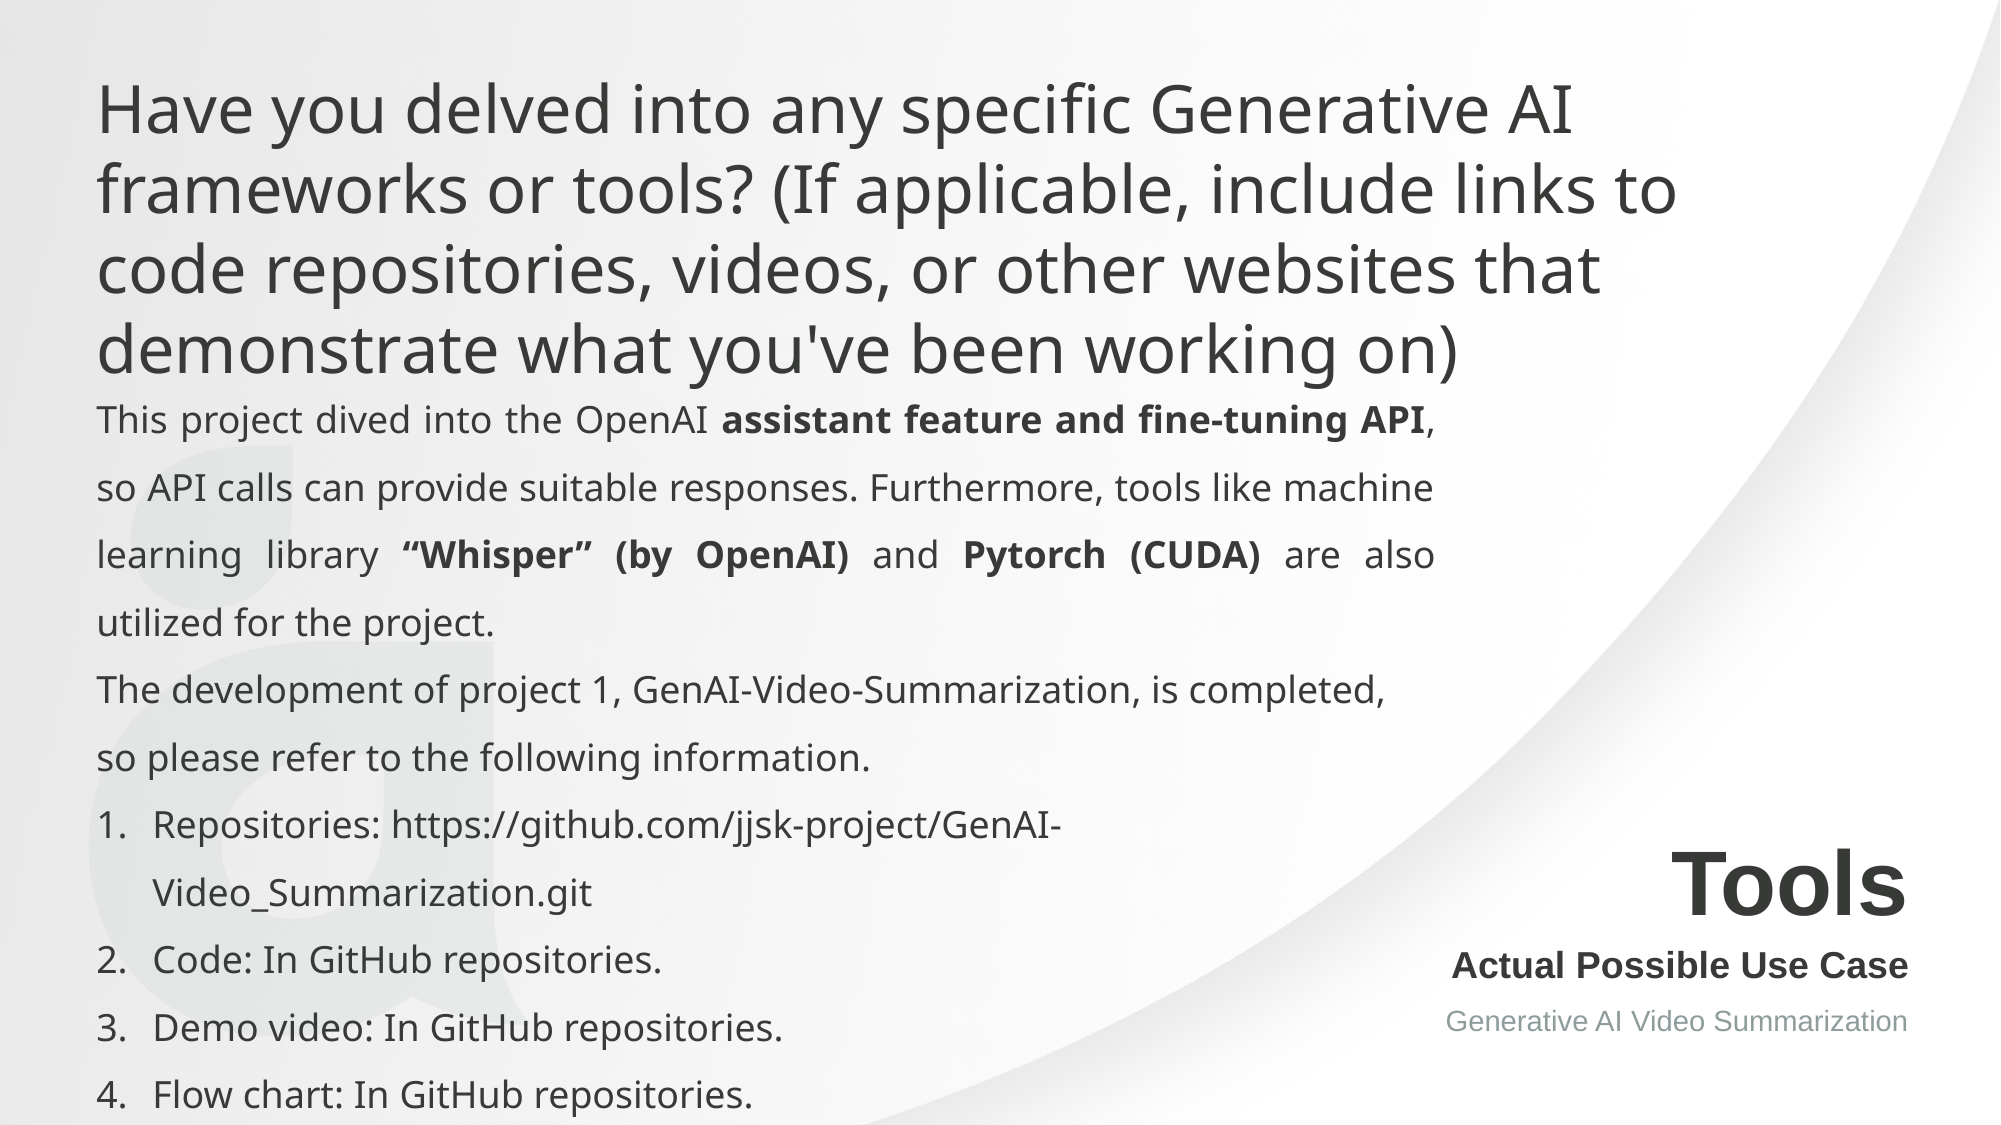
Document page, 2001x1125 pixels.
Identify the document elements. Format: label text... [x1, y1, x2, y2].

picture [0, 0, 2000, 1125]
list Generative AI Video Summarization [1451, 988, 1909, 1039]
list Actual Possible Use Case [1451, 937, 1909, 987]
text_box This project dived into the OpenAI assistant feature and fine-tuning API, so API calls can provide suitable responses. Furthermore, tools like machine learning library “Whisper” (by OpenAI) and Pytorch (CUDA) are also utilized for the project. The development of project 1, GenAI-Video-Summarization, is completed, so please refer to the following information. Repositories: https://github.com/jjsk-project/GenAI-Video_Summarization.git Code: In GitHub repositories. Demo video: In GitHub repositories. Flow chart: In GitHub repositories. The project 2, GenAI-Market-Analyst, is still a work in progress. Please see Github for more info. [81, 366, 1451, 1125]
list Tools [1451, 768, 1909, 936]
text_box Have you delved into any specific Generative AI frameworks or tools? (If applicable, include links to code repositories, videos, or other websites that demonstrate what you've been working on) [81, 59, 1848, 395]
